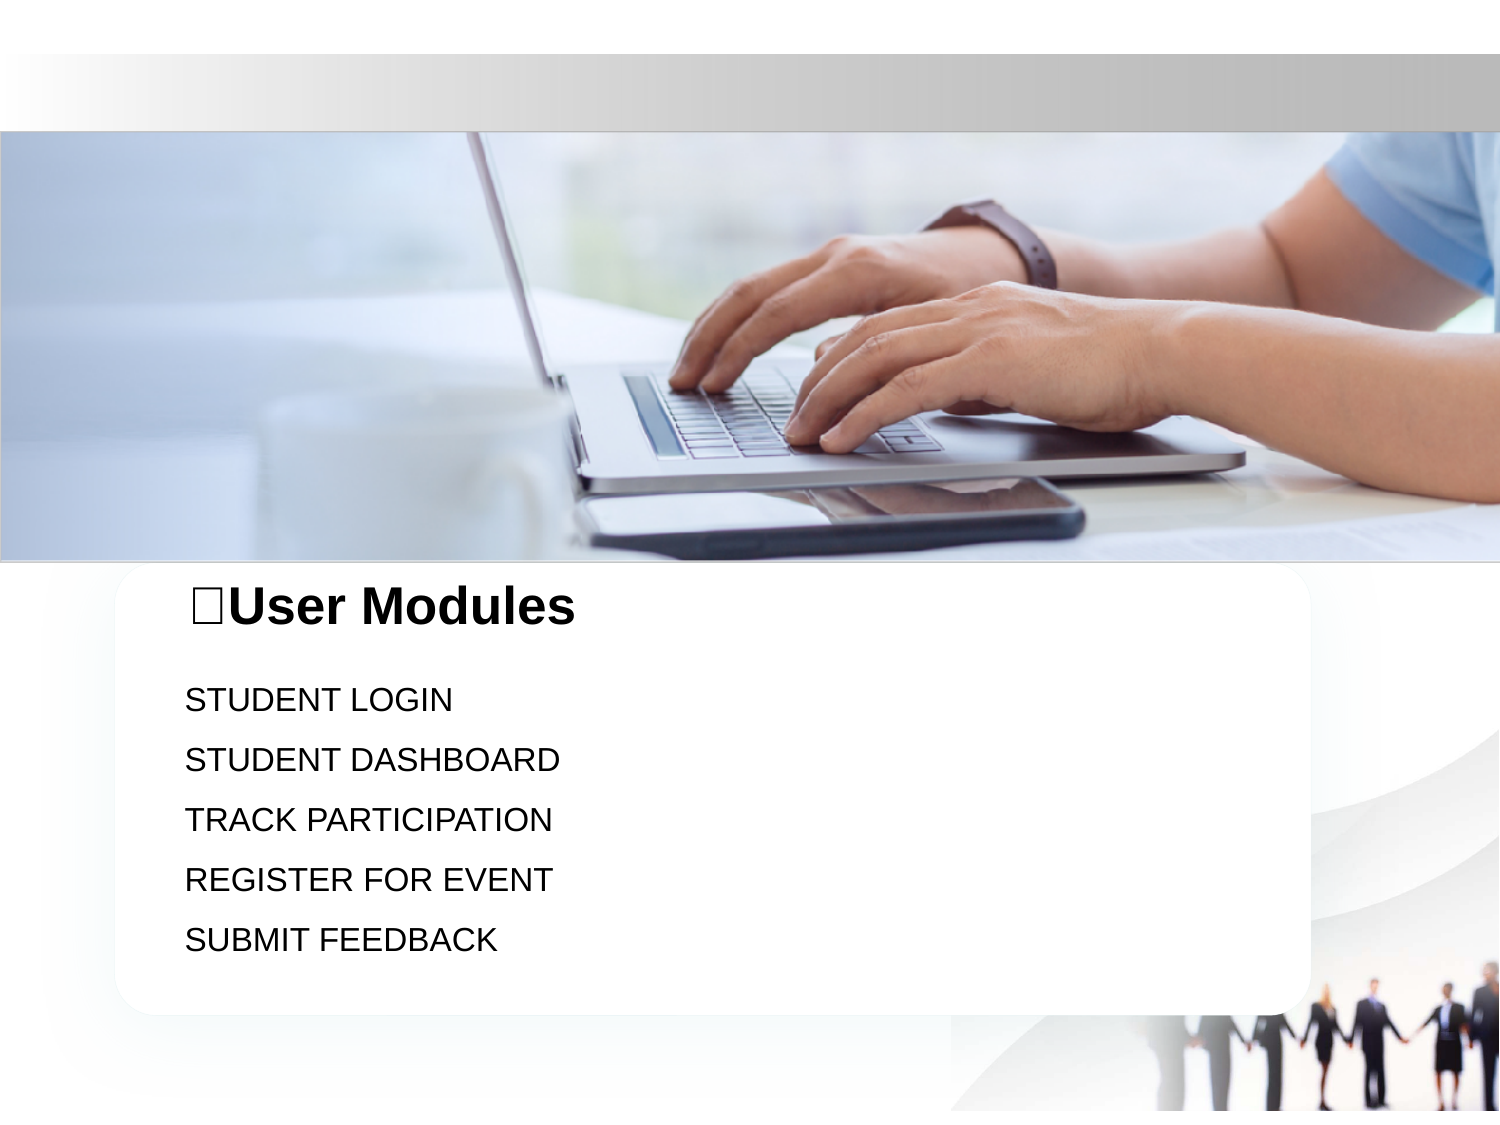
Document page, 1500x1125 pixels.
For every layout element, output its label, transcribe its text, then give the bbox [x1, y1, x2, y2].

text_box 🎯User Modules [187, 563, 1354, 636]
picture [951, 728, 1499, 1111]
text_box [114, 563, 1312, 1016]
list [0, 131, 1500, 563]
text_box STUDENT LOGIN STUDENT DASHBOARD TRACK PARTICIPATION REGISTER FOR EVENT SUBMIT FEEDBACK [184, 658, 786, 811]
